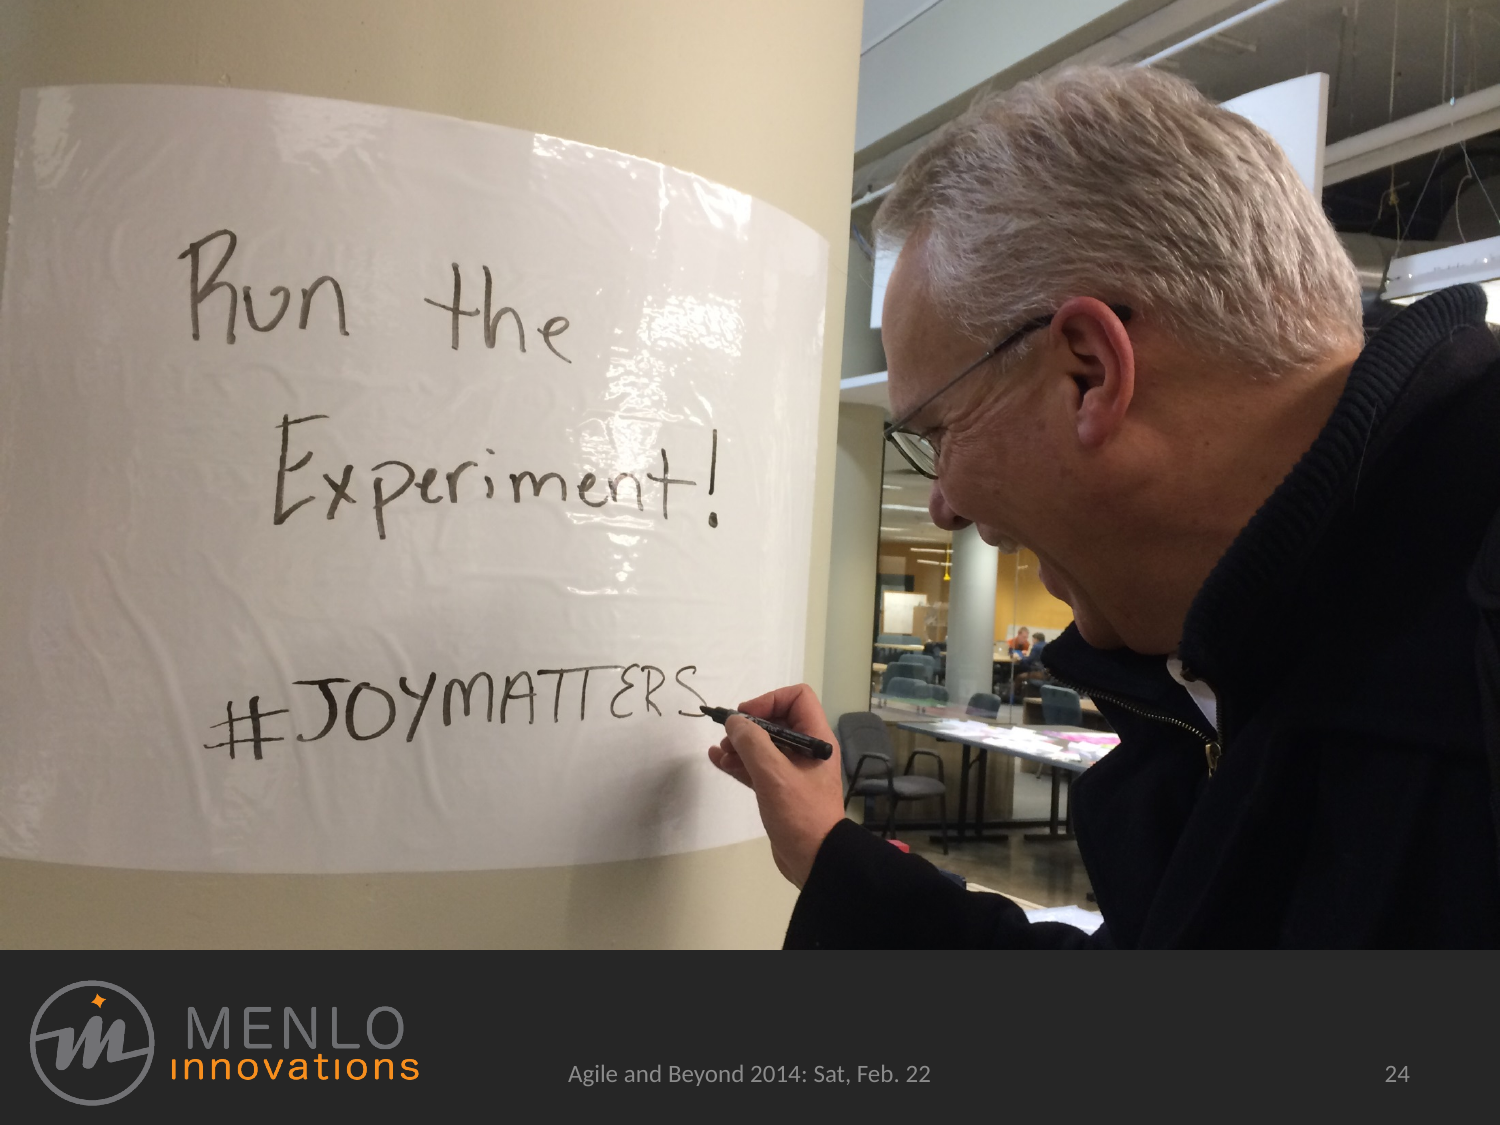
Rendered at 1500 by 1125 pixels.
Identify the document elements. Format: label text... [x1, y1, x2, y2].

footer Agile and Beyond 2014: Sat, Feb. 22 [512, 1042, 988, 1103]
picture [0, 0, 1500, 951]
picture [24, 974, 425, 1111]
slide_number 24 [1074, 1042, 1425, 1103]
